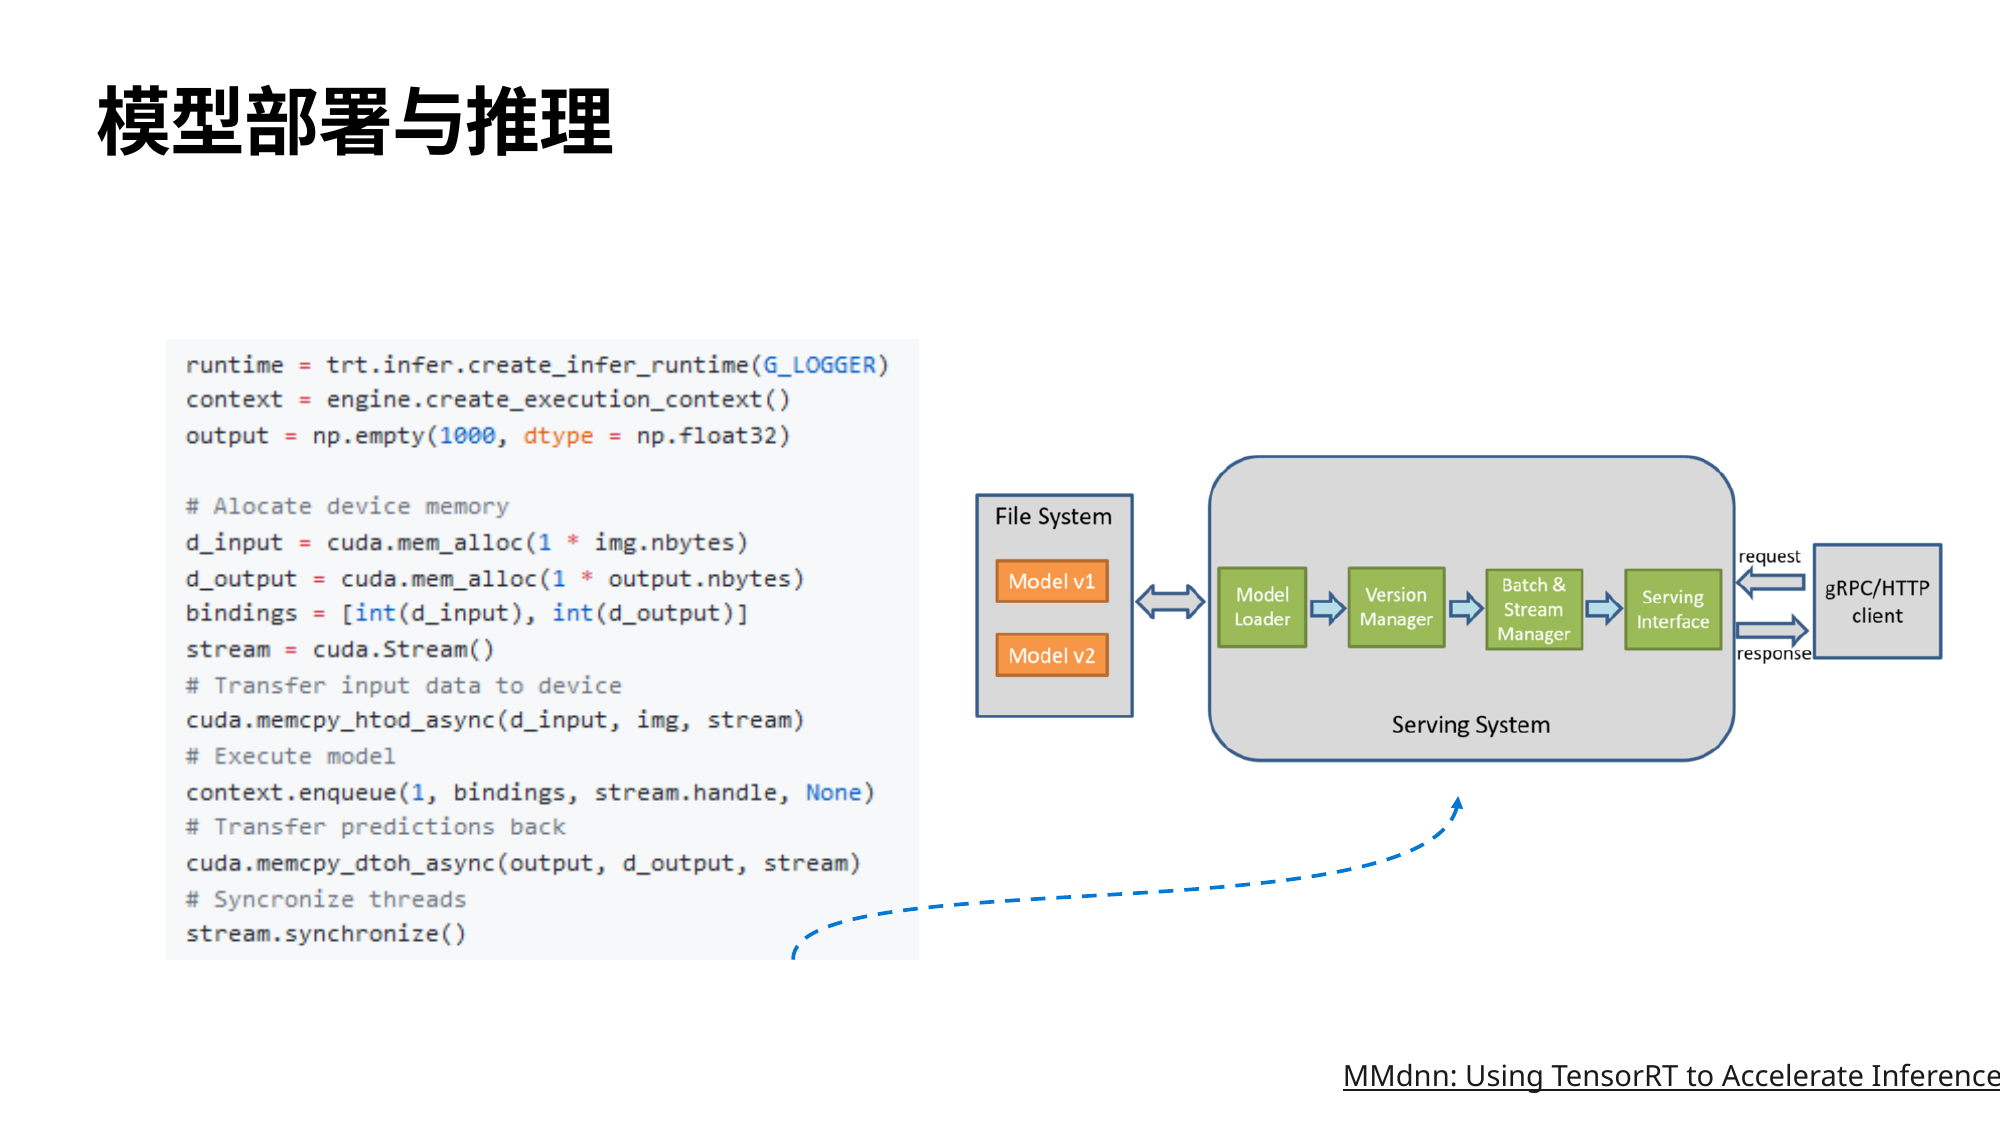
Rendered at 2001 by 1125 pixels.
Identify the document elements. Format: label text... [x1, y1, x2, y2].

title 模型部署与推理 [96, 75, 1904, 166]
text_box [792, 795, 1459, 960]
picture [965, 391, 1952, 797]
picture [165, 339, 919, 960]
text_box MMdnn: Using TensorRT to Accelerate Inference [1328, 1050, 2000, 1105]
